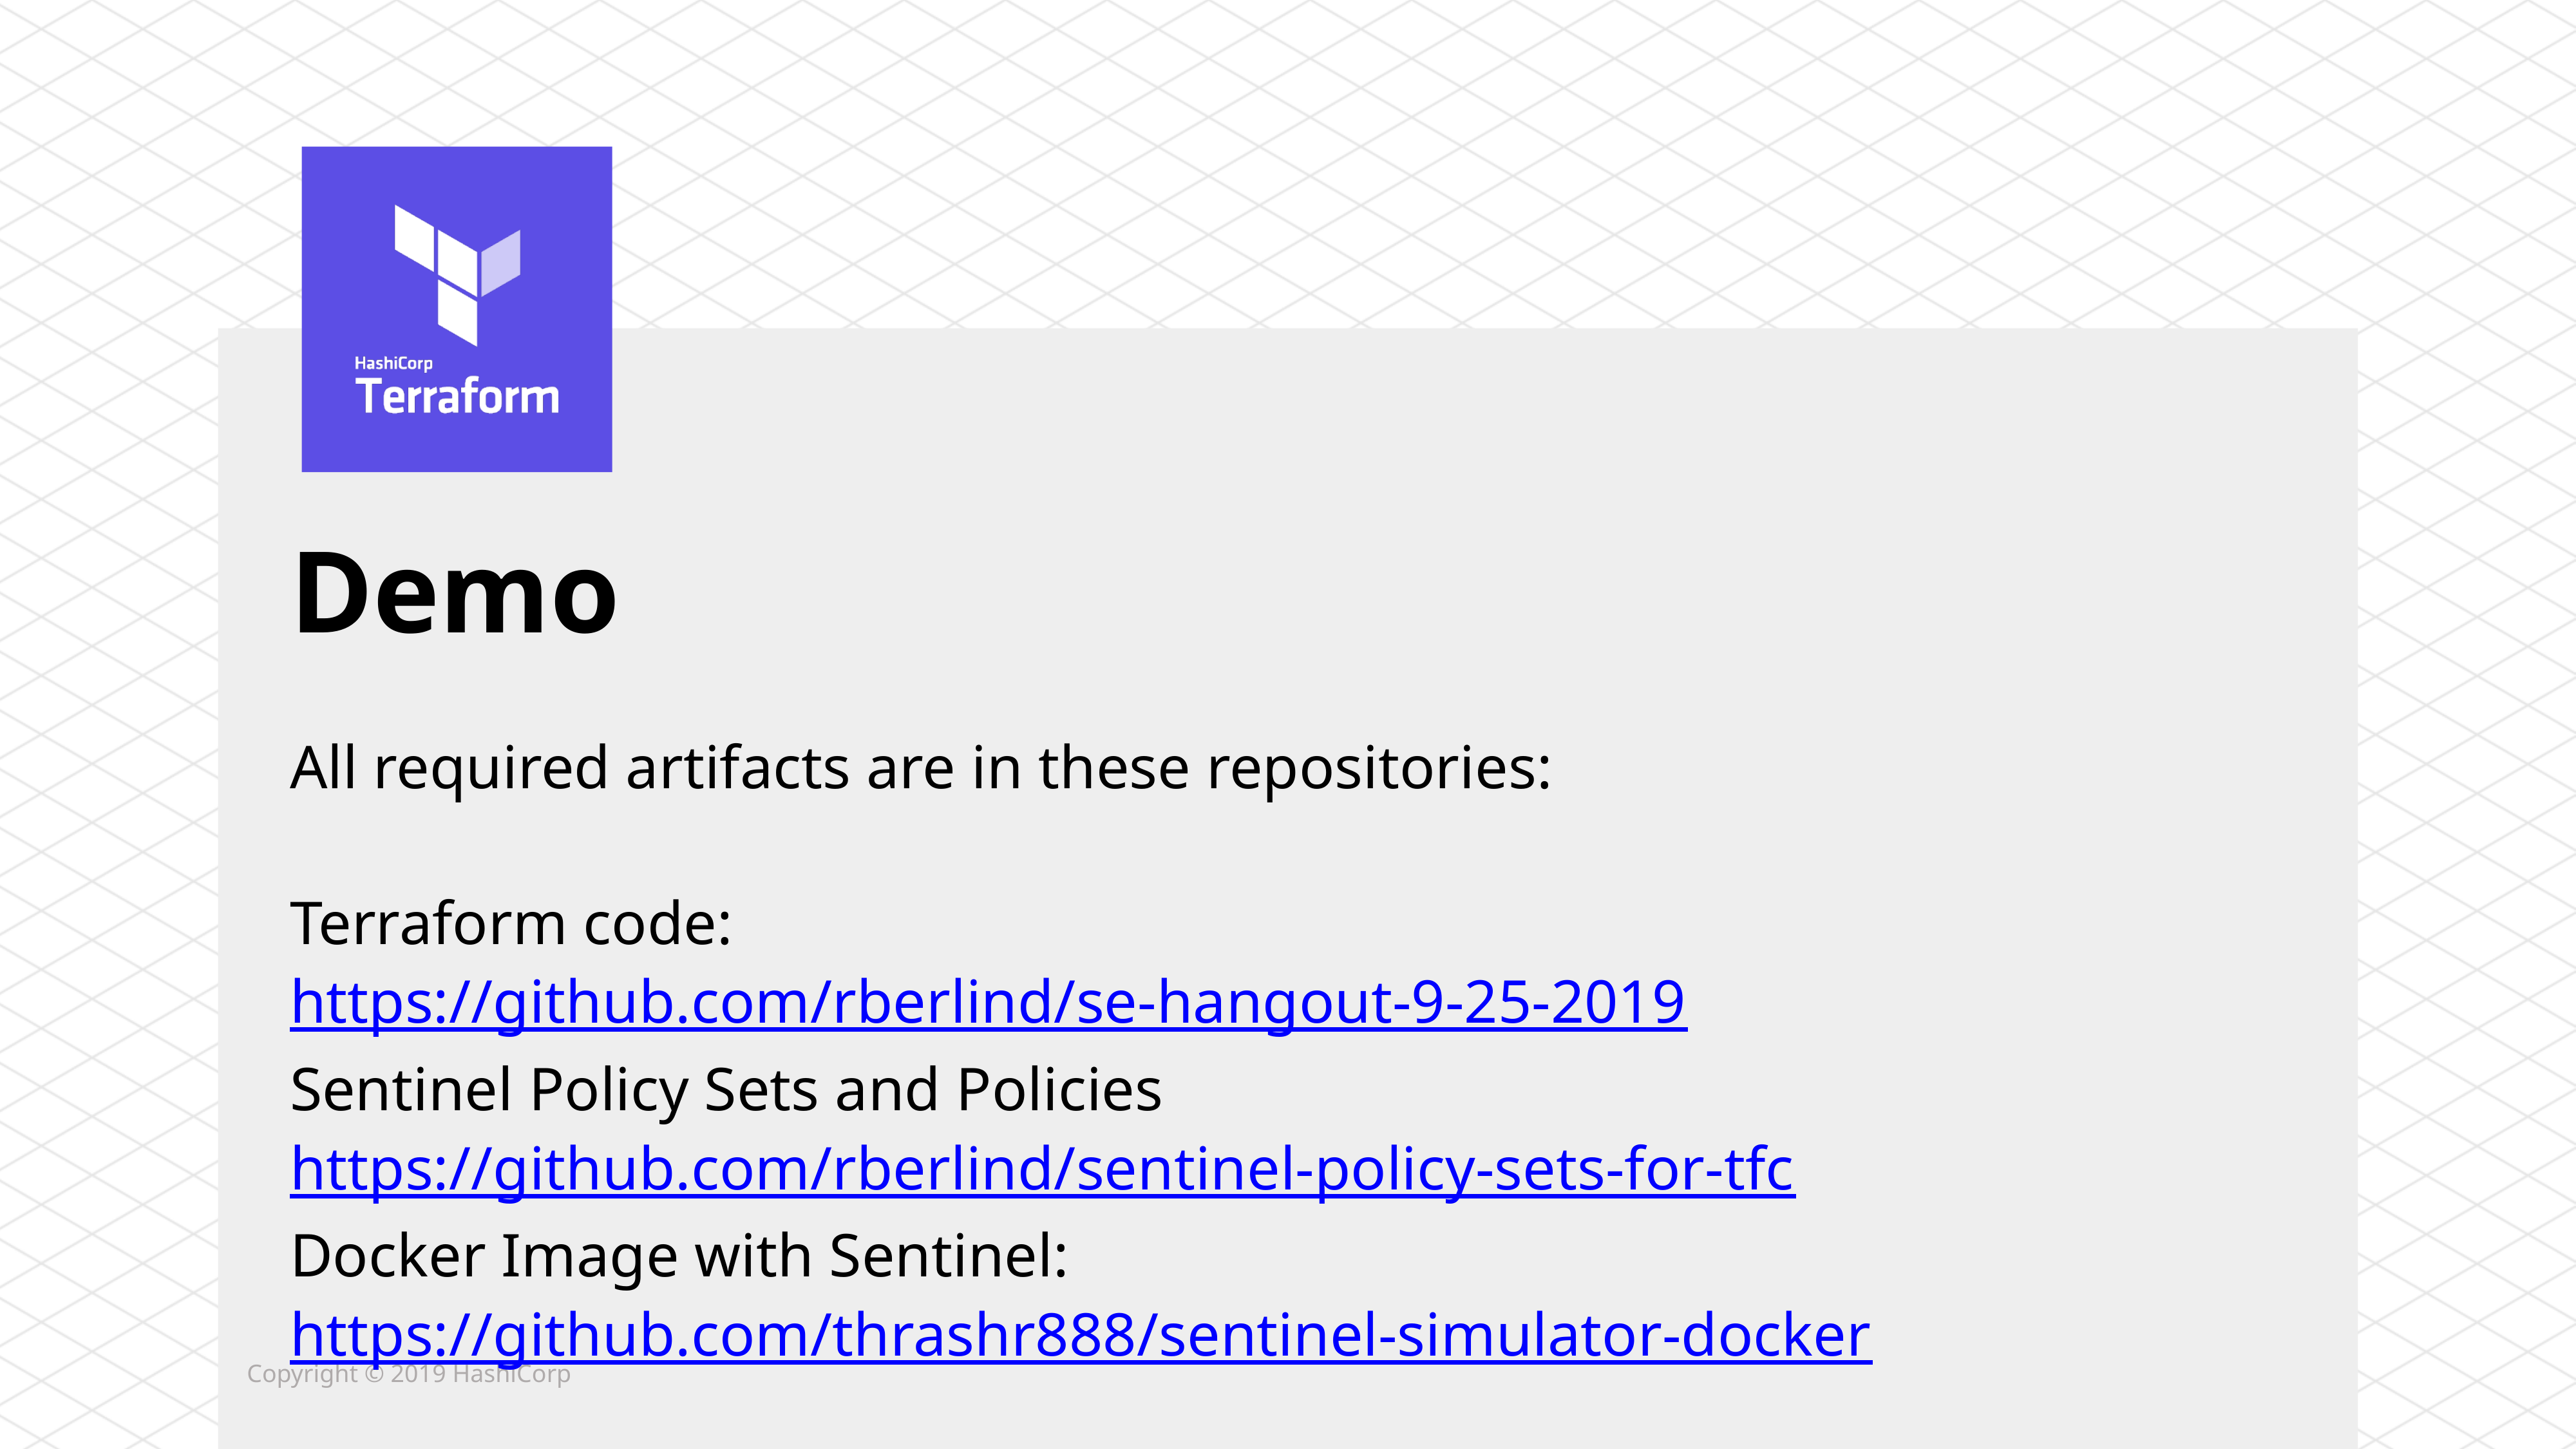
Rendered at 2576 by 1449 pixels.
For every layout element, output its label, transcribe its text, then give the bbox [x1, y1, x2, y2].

picture [0, 0, 2576, 1449]
text_box Demo [277, 507, 2237, 710]
title All required artifacts are in these repositories: Terraform code: https://github.com/rberlind/se-hangout-9-25-2019 Sentinel Policy Sets and Policies https://github.com/rberlind/sentinel-policy-sets-for-tfc Docker Image with Sentinel: https://github.com/thrashr888/sentinel-simulator-docker [276, 708, 2237, 1352]
picture [355, 204, 558, 414]
